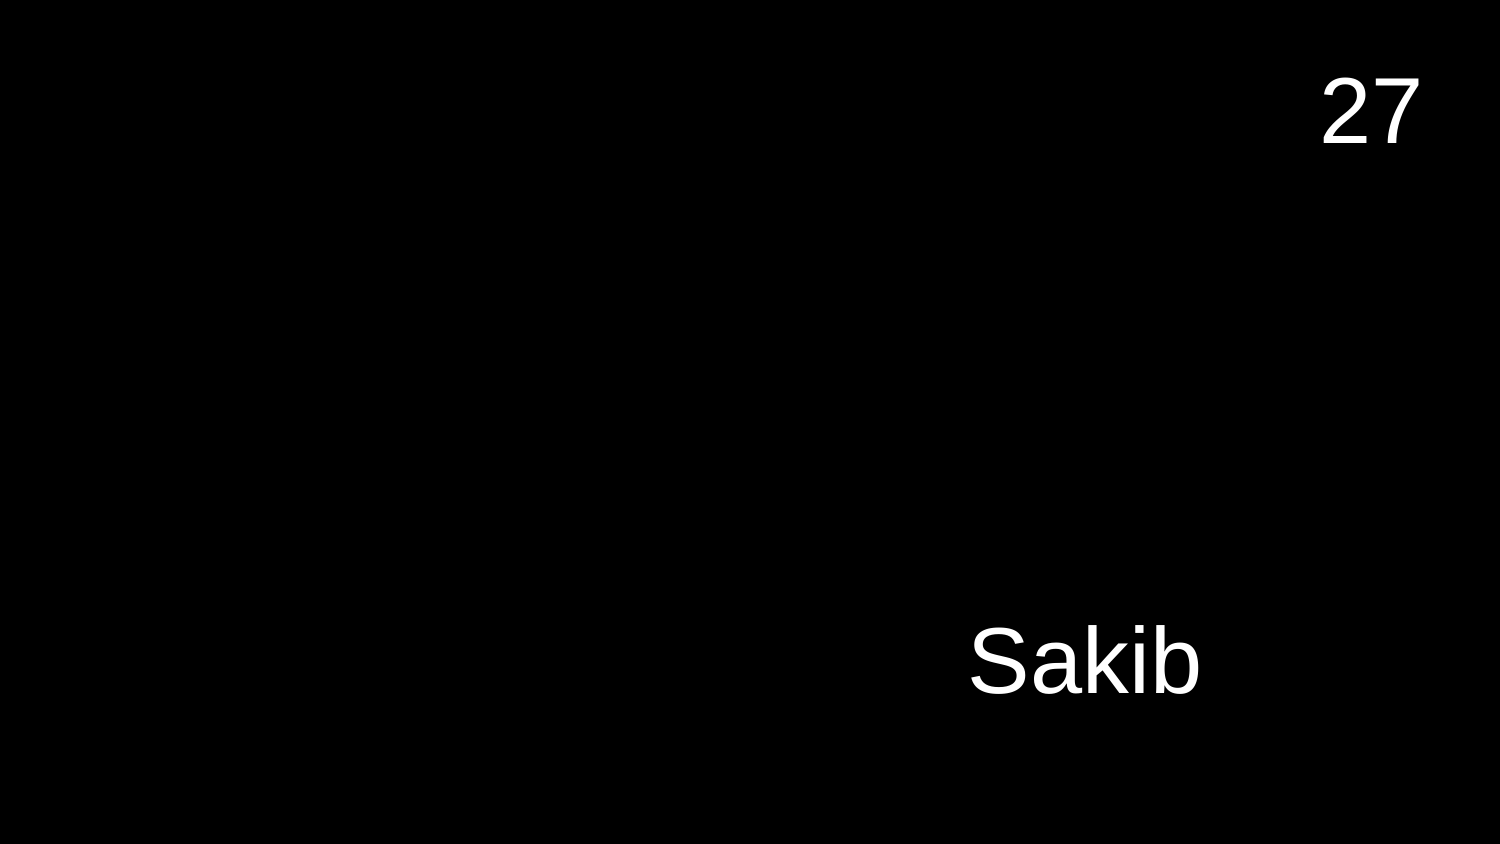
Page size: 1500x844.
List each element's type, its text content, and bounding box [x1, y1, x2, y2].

text_box 27 [1304, 34, 1454, 163]
text_box Sakib [952, 585, 1500, 714]
